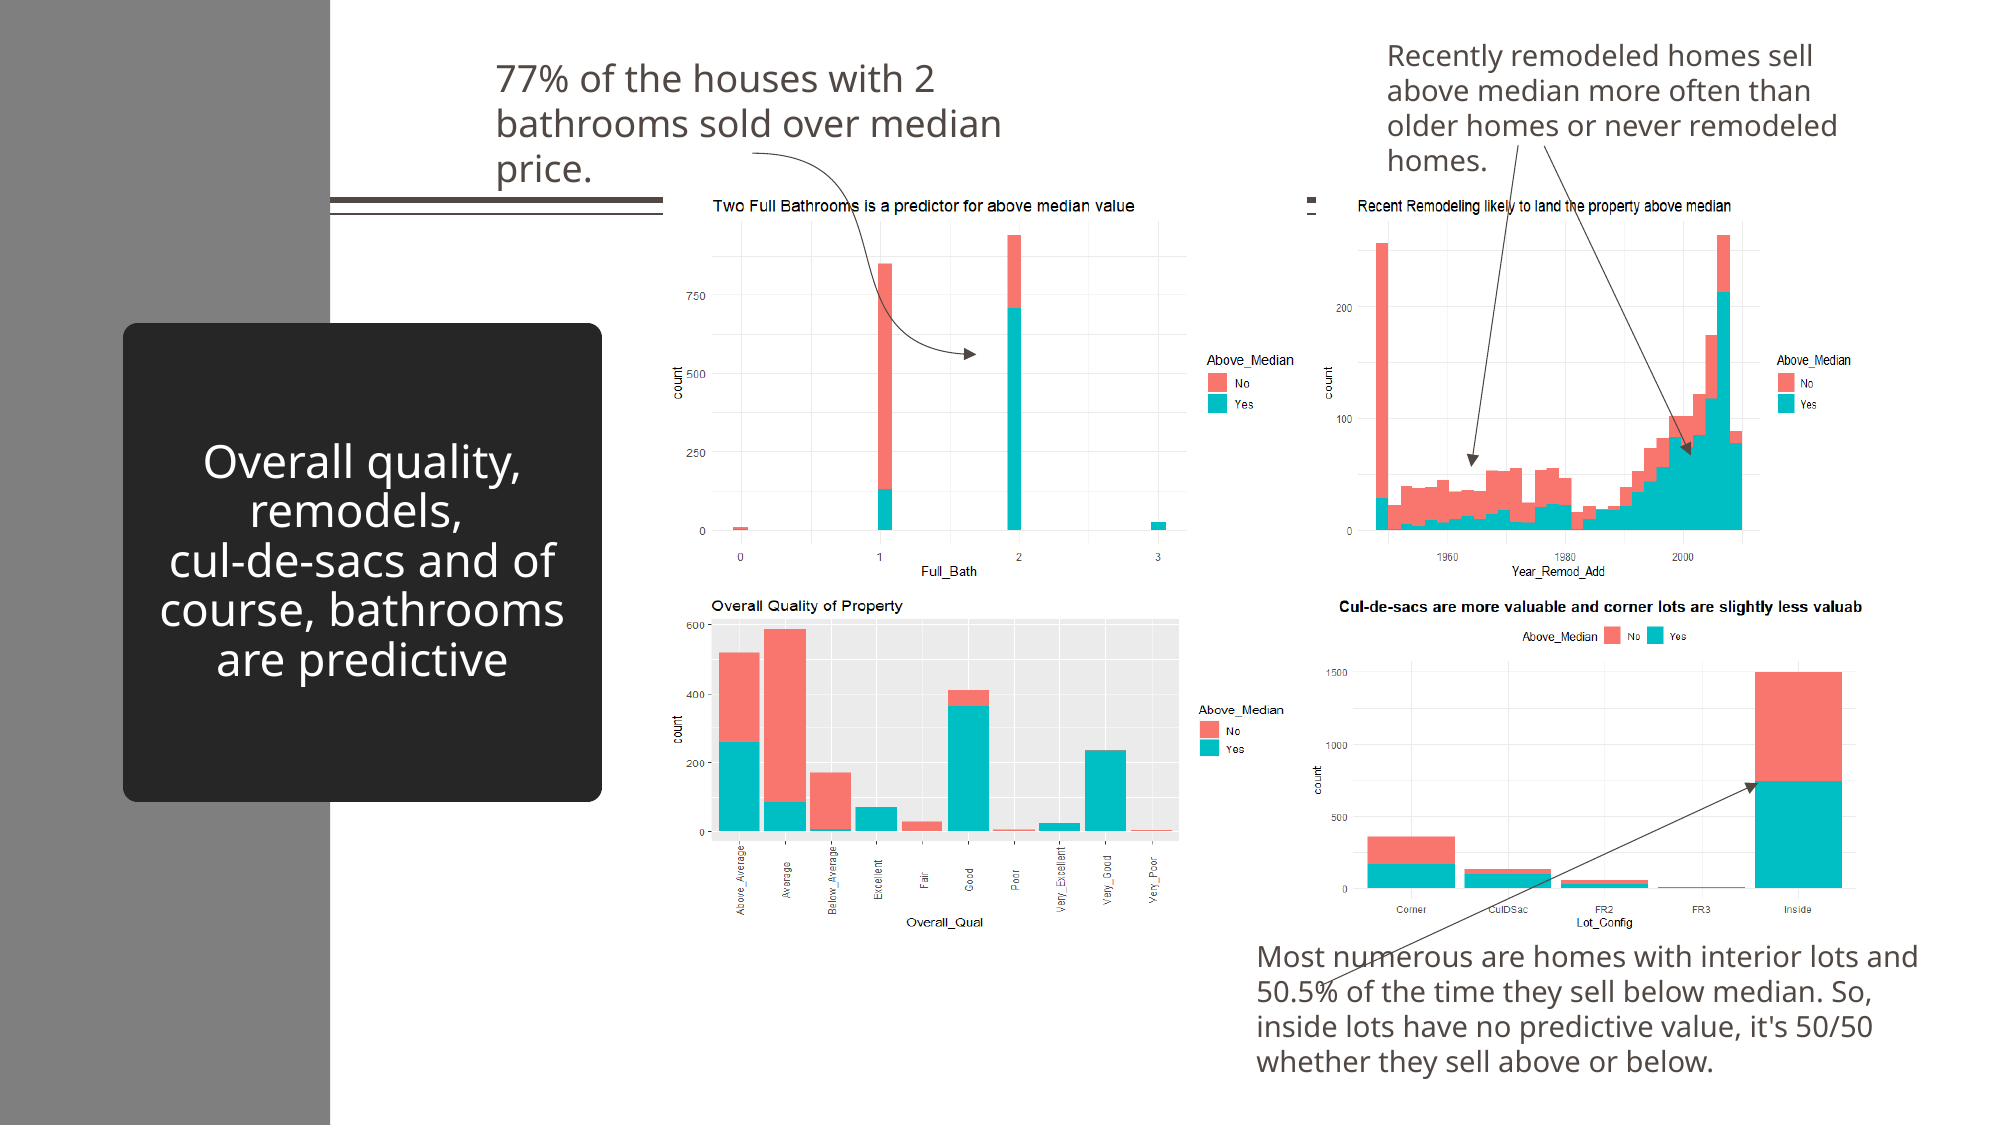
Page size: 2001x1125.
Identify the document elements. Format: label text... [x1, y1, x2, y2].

text_box Recently remodeled homes sell above median more often than older homes or never remodeled homes. [1371, 30, 1870, 186]
picture [663, 593, 1297, 934]
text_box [1471, 145, 1518, 467]
picture [1316, 191, 1862, 585]
picture [663, 191, 1307, 585]
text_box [752, 153, 977, 355]
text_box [1320, 783, 1759, 986]
title Overall quality, remodels, cul-de-sacs and of course, bathrooms are predictive [137, 337, 588, 788]
text_box [0, 0, 334, 1125]
text_box 77% of the houses with 2 bathrooms sold over median price. [480, 47, 1022, 198]
text_box Most numerous are homes with interior lots and 50.5% of the time they sell below median. So, inside lots have no predictive value, it's 50/50 whether they sell above or below. [1241, 931, 1948, 1086]
picture [1305, 593, 1862, 934]
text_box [1544, 146, 1691, 456]
